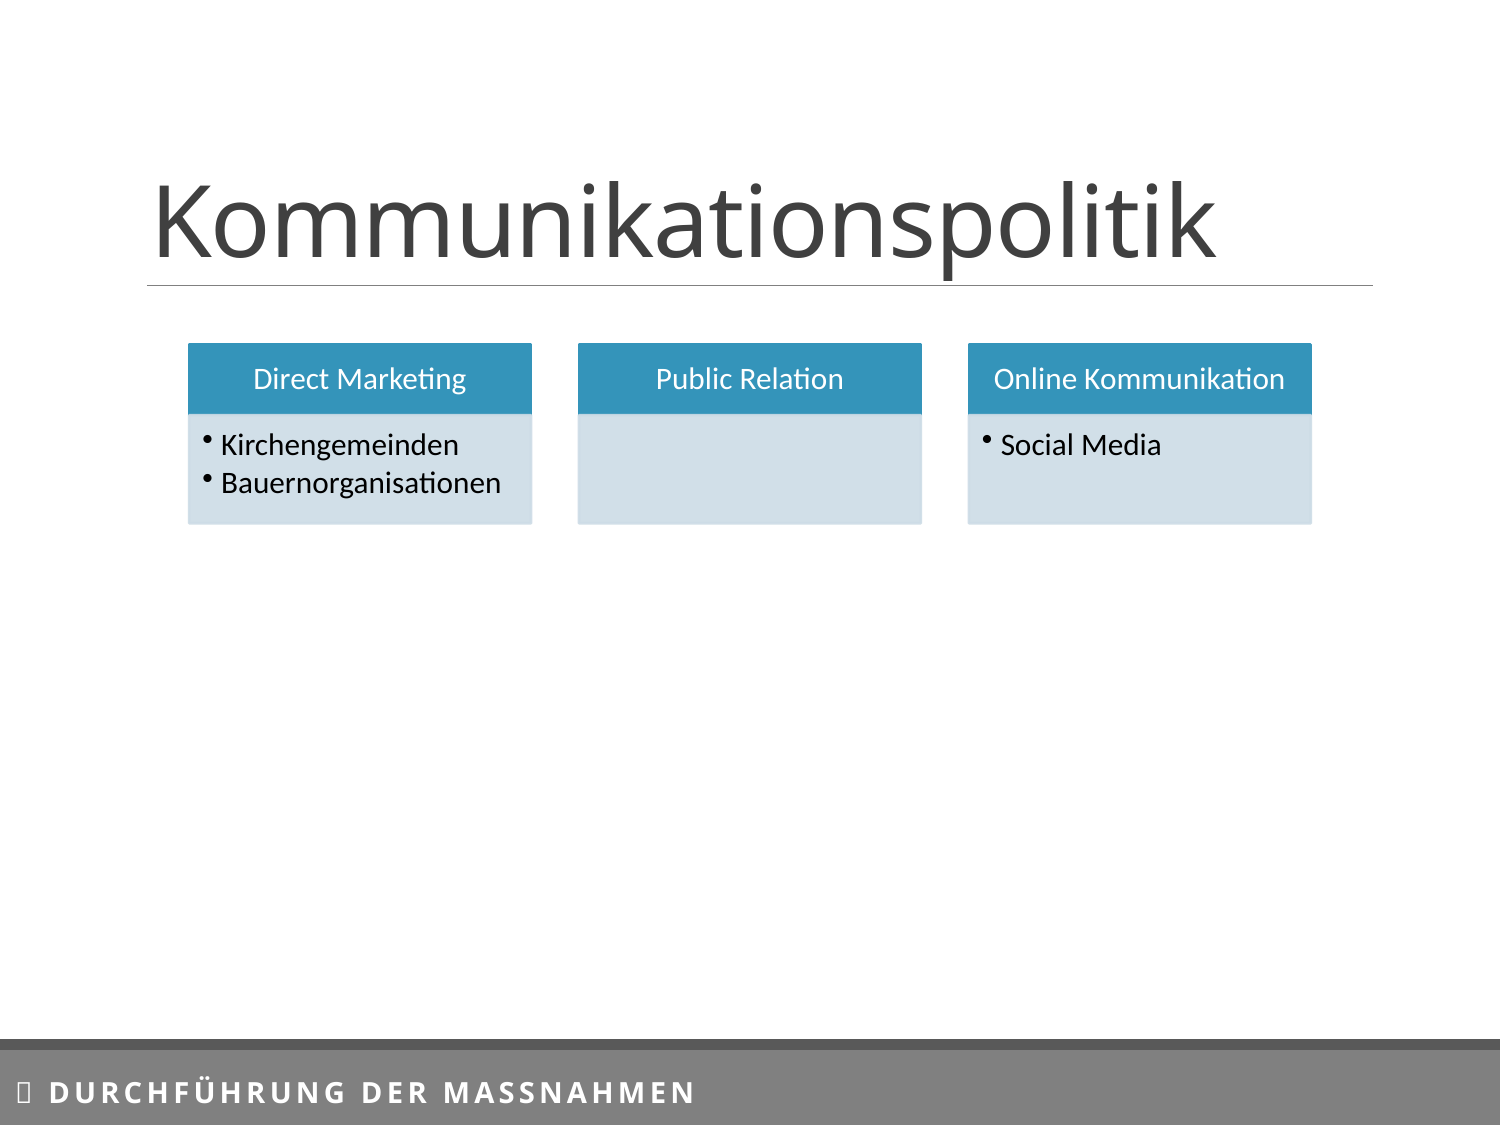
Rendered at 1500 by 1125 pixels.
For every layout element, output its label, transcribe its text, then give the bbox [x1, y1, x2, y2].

text_box  Durchführung der Massnahmen [0, 1070, 1500, 1125]
title Kommunikationspolitik [135, 47, 1373, 285]
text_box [188, 65, 1312, 802]
